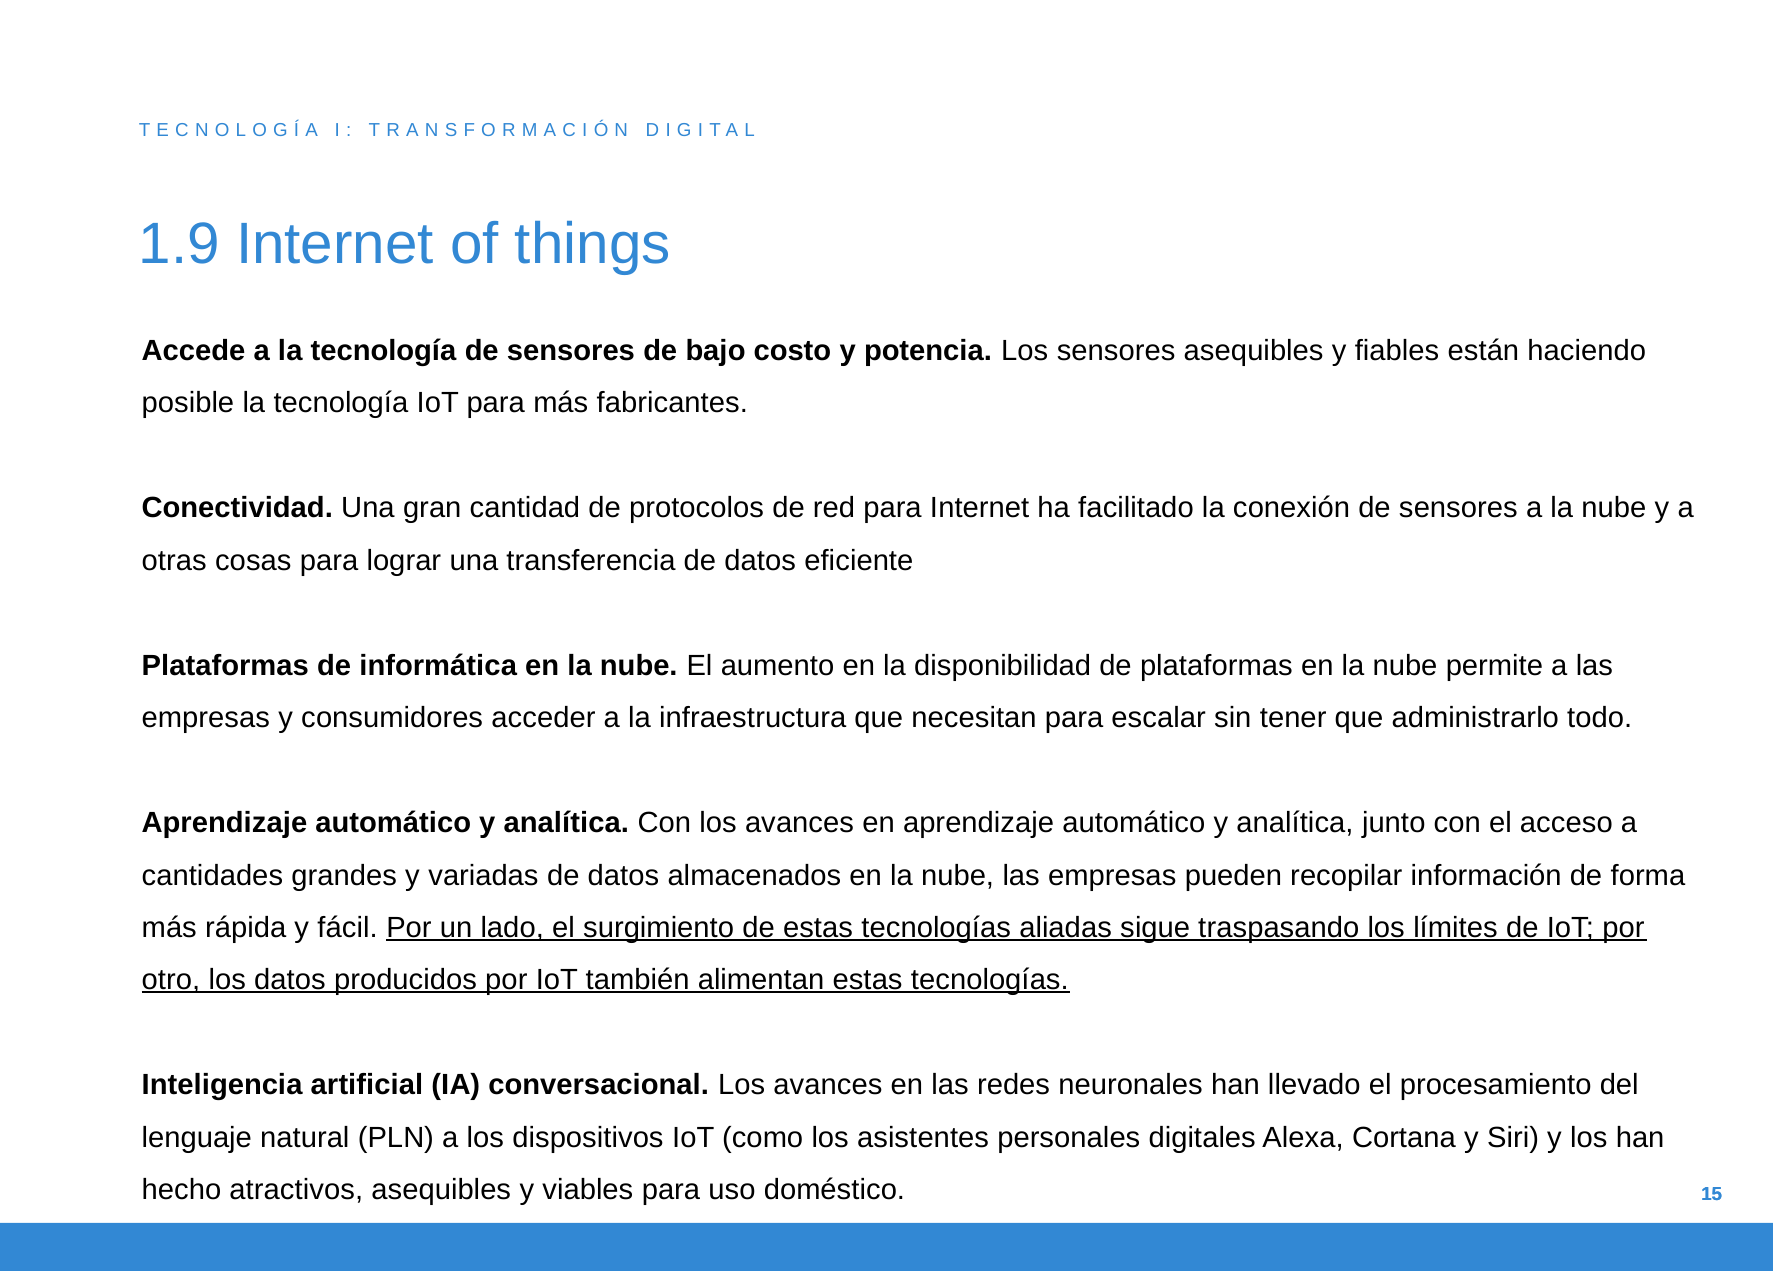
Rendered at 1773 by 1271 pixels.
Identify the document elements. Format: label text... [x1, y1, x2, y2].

title 1.9 Internet of things [123, 197, 949, 269]
list TECNOLOGÍA I: TRANSFORMACIÓN DIGITAL [123, 109, 899, 156]
text_box Accede a la tecnología de sensores de bajo costo y potencia. Los sensores asequibles y fiables están haciendo posible la tecnología IoT para más fabricantes. Conectividad. Una gran cantidad de protocolos de red para Internet ha facilitado la conexión de sensores a la nube y a otras cosas para lograr una transferencia de datos eficiente Plataformas de informática en la nube. El aumento en la disponibilidad de plataformas en la nube permite a las empresas y consumidores acceder a la infraestructura que necesitan para escalar sin tener que administrarlo todo. Aprendizaje automático y analítica. Con los avances en aprendizaje automático y analítica, junto con el acceso a cantidades grandes y variadas de datos almacenados en la nube, las empresas pueden recopilar información de forma más rápida y fácil. Por un lado, el surgimiento de estas tecnologías aliadas sigue traspasando los límites de IoT; por otro, los datos producidos por IoT también alimentan estas tecnologías. Inteligencia artificial (IA) conversacional. Los avances en las redes neuronales han llevado el procesamiento del lenguaje natural (PLN) a los dispositivos IoT (como los asistentes personales digitales Alexa, Cortana y Siri) y los han hecho atractivos, asequibles y viables para uso doméstico. [126, 306, 1715, 1213]
text_box 15 [1686, 1162, 1756, 1223]
